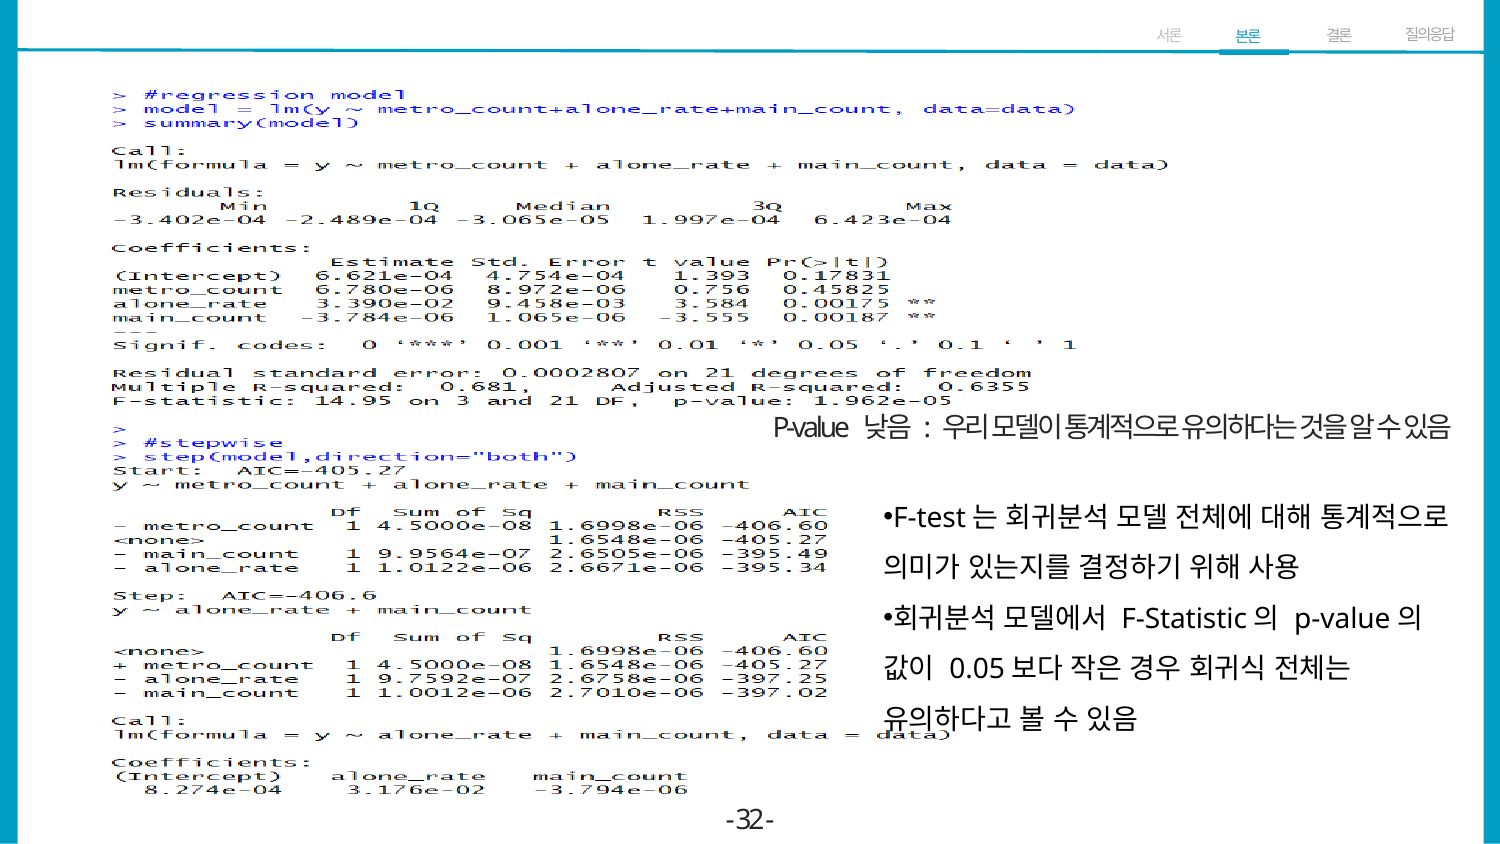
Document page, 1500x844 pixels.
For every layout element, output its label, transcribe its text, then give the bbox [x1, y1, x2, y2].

text_box [1482, 0, 1500, 844]
text_box P-value 낮음 : 우리 모델이 통계적으로 유의하다는 것을 알 수 있음 [1186, 401, 1468, 451]
text_box [0, 0, 19, 844]
text_box 본론 [1202, 19, 1295, 49]
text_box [8, 49, 1492, 53]
text_box 질의응답 [1384, 17, 1477, 49]
text_box F-test는 회귀분석 모델 전체에 대해 통계적으로 의미가 있는지를 결정하기 위해 사용 회귀분석 모델에서 F-Statistic의 p-value의 값이 0.05보다 작은 경우 회귀식 전체는 유의하다고 볼 수 있음 [1186, 474, 1484, 743]
text_box - 32 - [686, 799, 814, 843]
text_box 결론 [1287, 18, 1384, 49]
picture [105, 87, 1186, 799]
text_box 서론 [1118, 18, 1221, 49]
